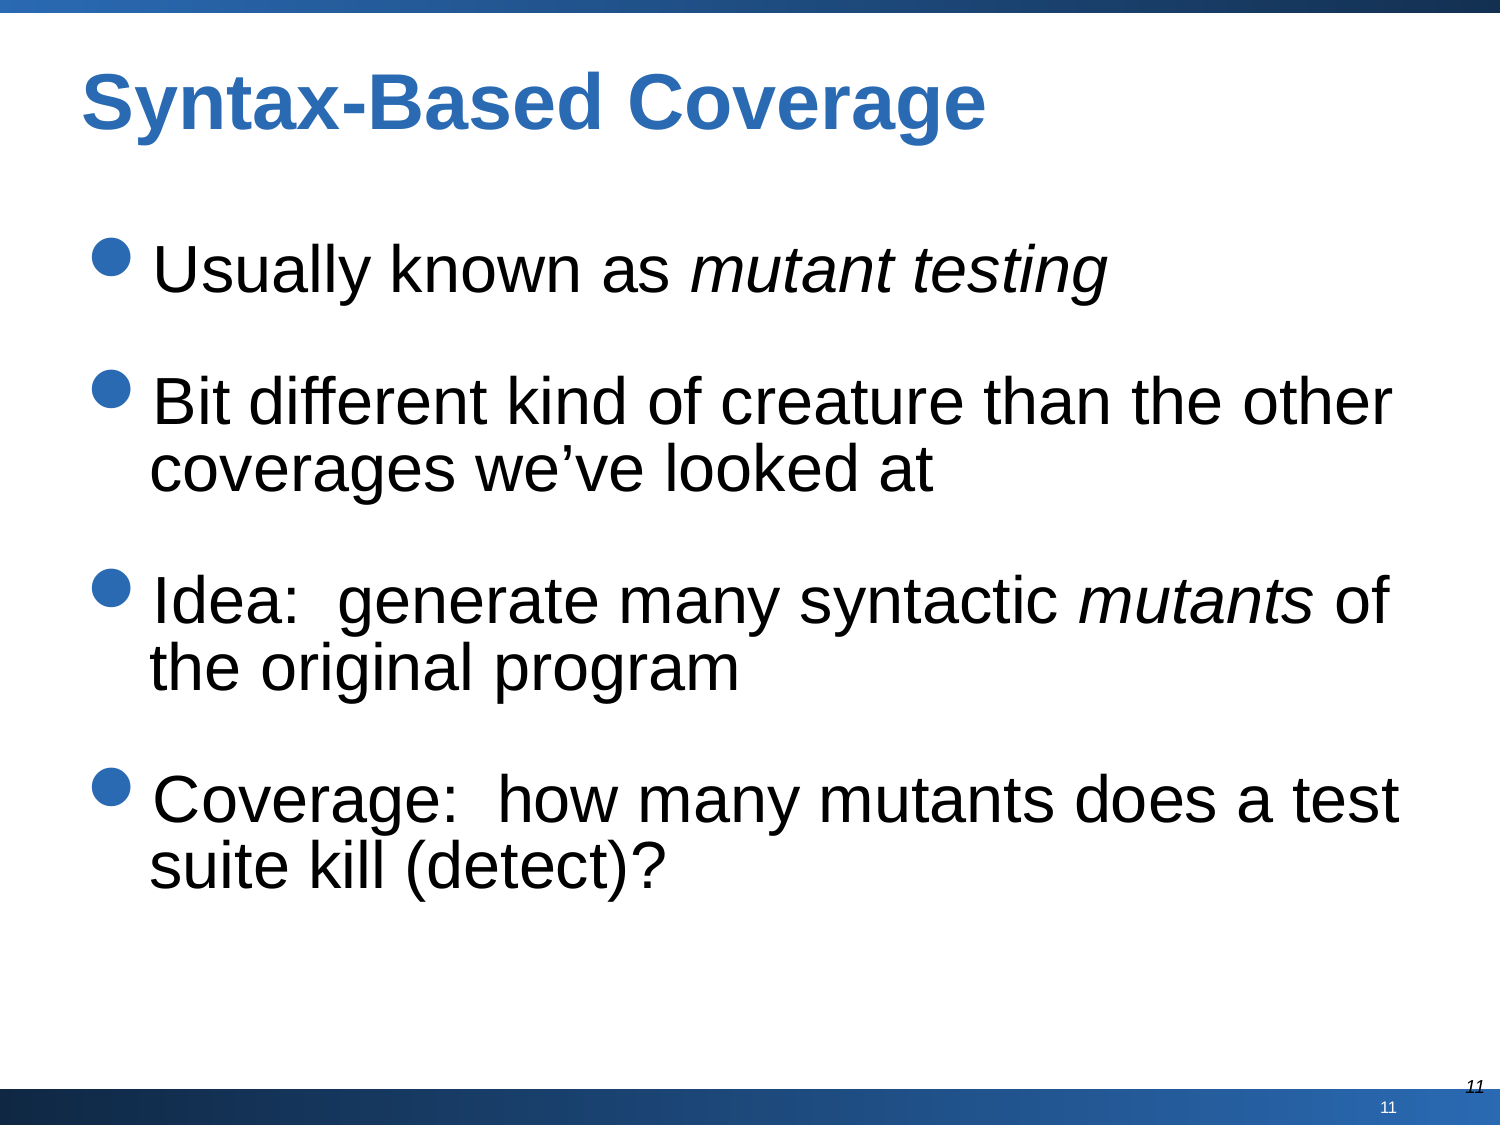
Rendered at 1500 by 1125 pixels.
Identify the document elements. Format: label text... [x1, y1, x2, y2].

title Syntax-Based Coverage [66, 40, 1497, 169]
text_box Usually known as mutant testing Bit different kind of creature than the other coverages we’ve looked at Idea: generate many syntactic mutants of the original program Coverage: how many mutants does a test suite kill (detect)? [71, 231, 1462, 1094]
text_box 11 [1187, 1056, 1500, 1117]
